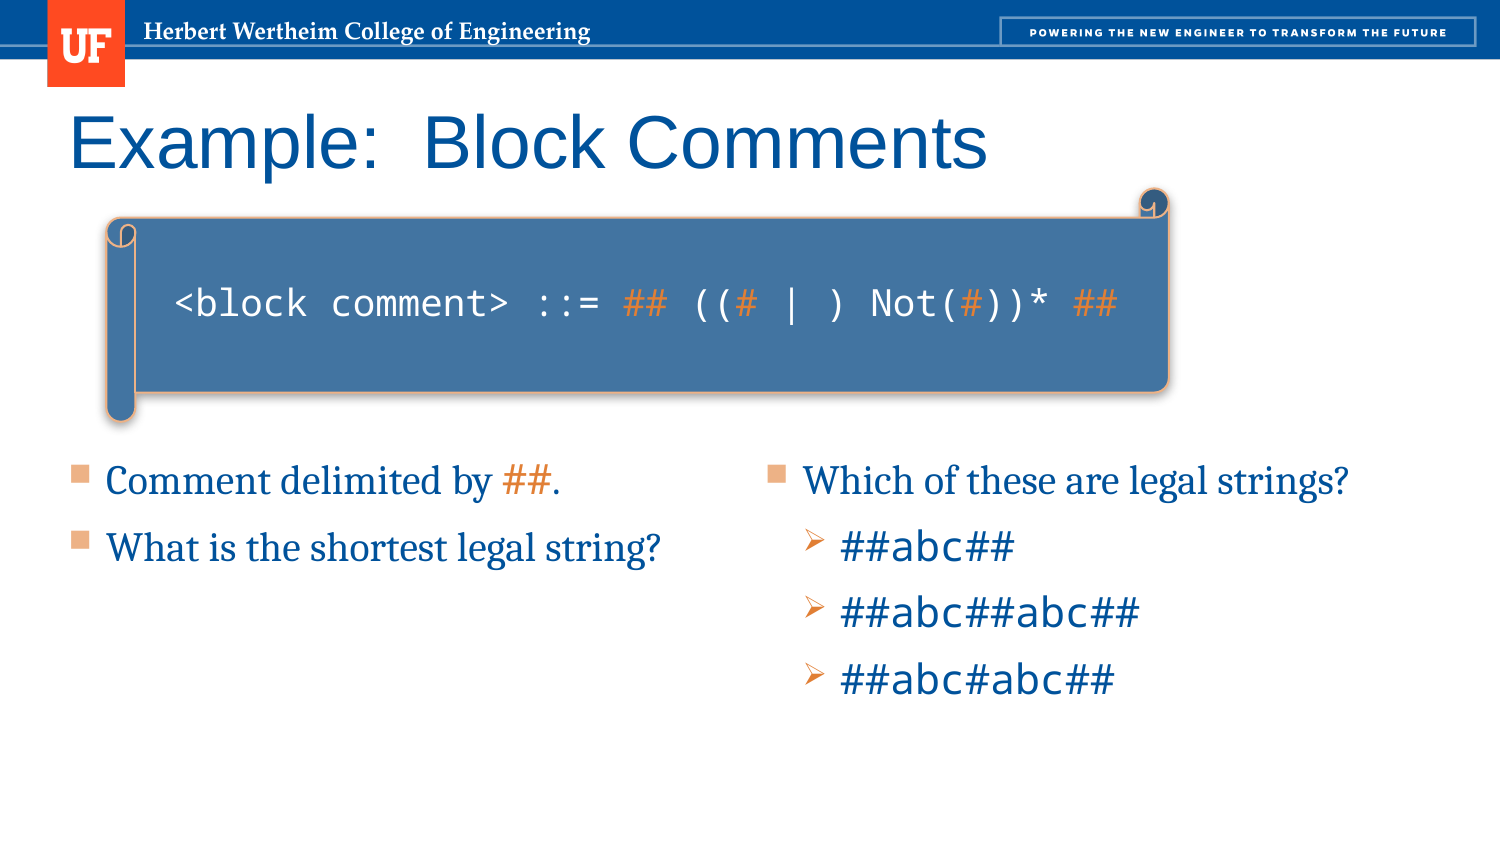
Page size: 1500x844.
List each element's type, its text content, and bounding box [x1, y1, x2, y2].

title Example: Block Comments [53, 86, 1414, 224]
list Comment delimited by ##. What is the shortest legal string? [53, 445, 731, 827]
text_box Which of these are legal strings? ##abc## ##abc##abc## ##abc#abc## [750, 445, 1474, 827]
picture [0, 0, 1500, 87]
